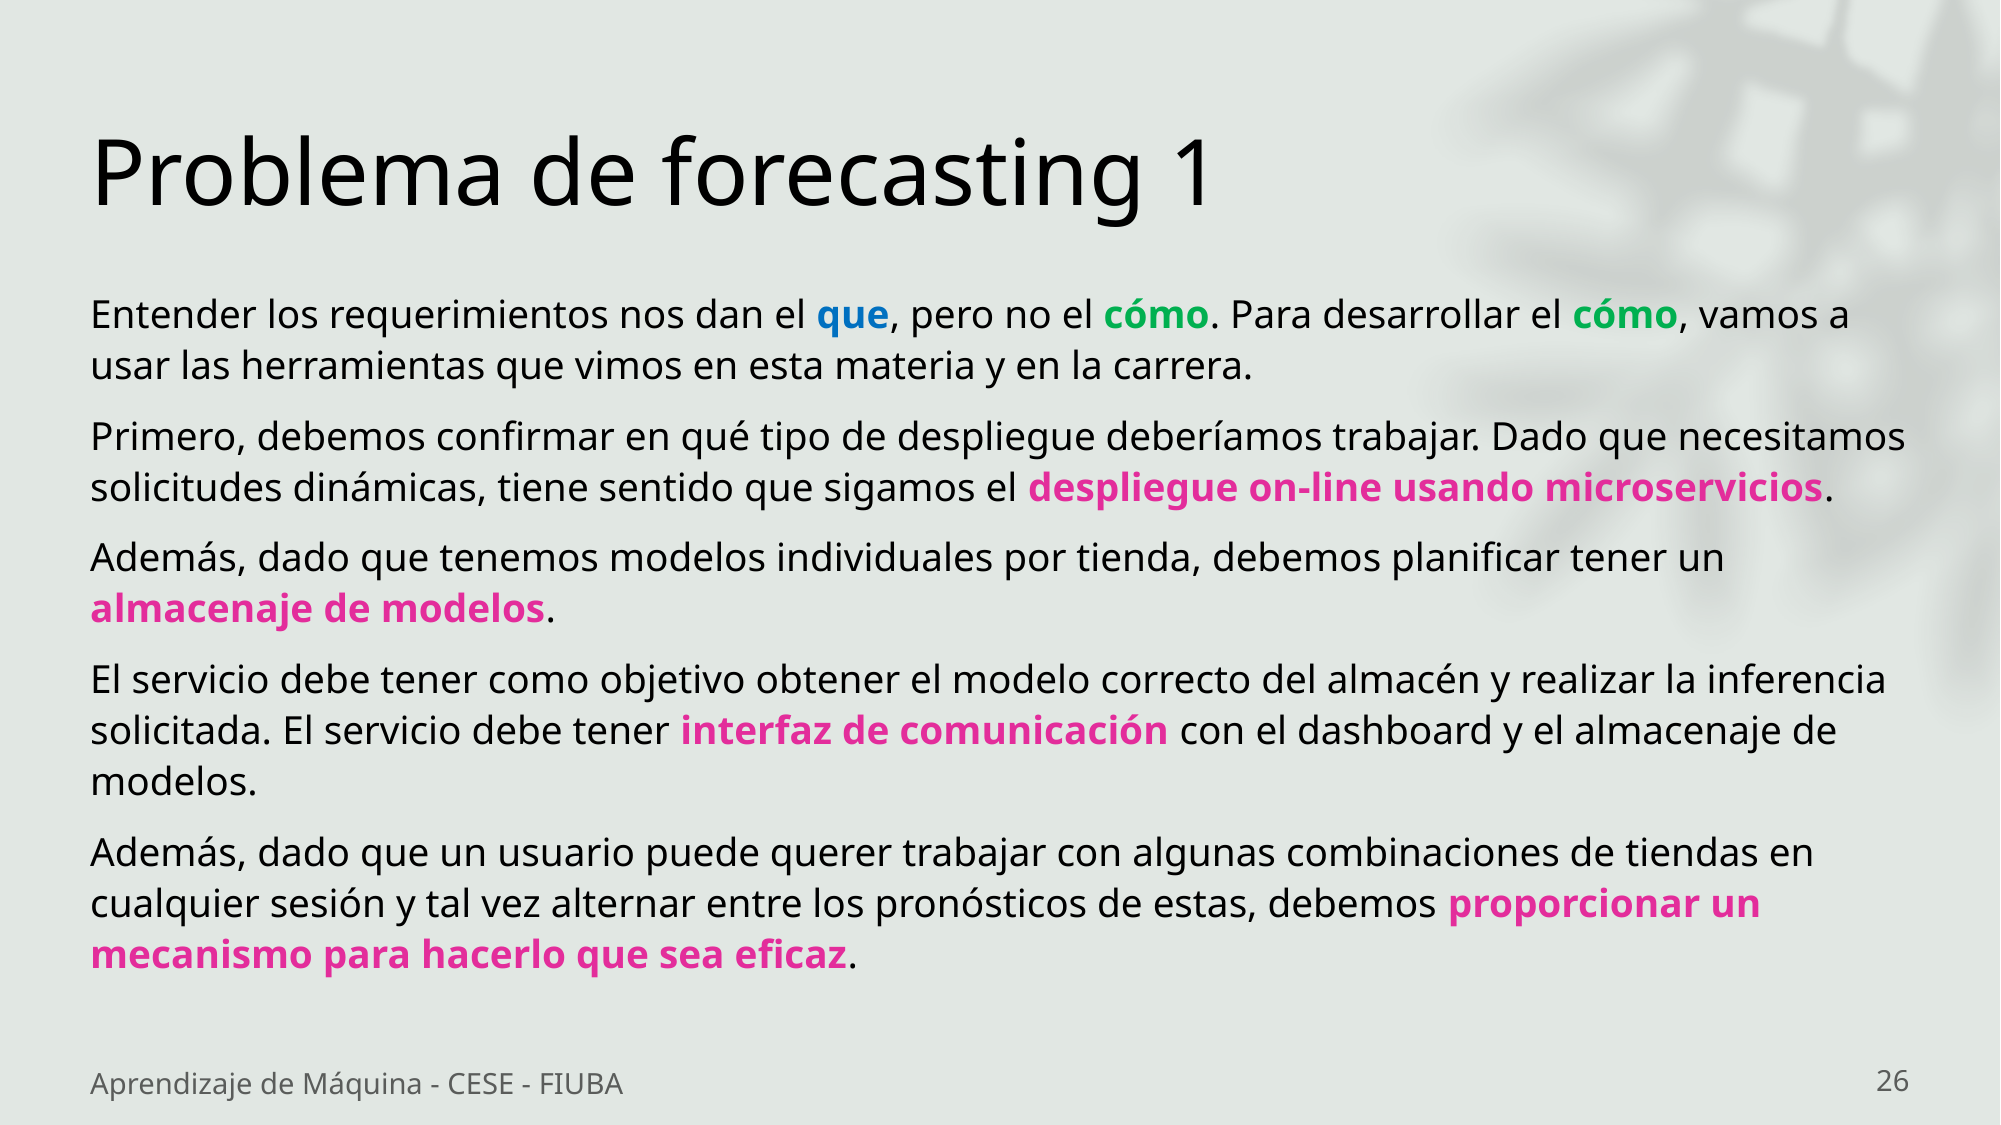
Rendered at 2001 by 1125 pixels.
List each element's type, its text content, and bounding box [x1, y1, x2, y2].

list Entender los requerimientos nos dan el que, pero no el cómo. Para desarrollar el cómo, vamos a usar las herramientas que vimos en esta materia y en la carrera. Primero, debemos confirmar en qué tipo de despliegue deberíamos trabajar. Dado que necesitamos solicitudes dinámicas, tiene sentido que sigamos el despliegue on-line usando microservicios. Además, dado que tenemos modelos individuales por tienda, debemos planificar tener un almacenaje de modelos. El servicio debe tener como objetivo obtener el modelo correcto del almacén y realizar la inferencia solicitada. El servicio debe tener interfaz de comunicación con el dashboard y el almacenaje de modelos. Además, dado que un usuario puede querer trabajar con algunas combinaciones de tiendas en cualquier sesión y tal vez alternar entre los pronósticos de estas, debemos proporcionar un mecanismo para hacerlo que sea eficaz. [75, 277, 1925, 1009]
title Problema de forecasting 1 [75, 60, 1863, 277]
slide_number 26 [1474, 1052, 1925, 1113]
footer Aprendizaje de Máquina - CESE - FIUBA [75, 1052, 751, 1113]
